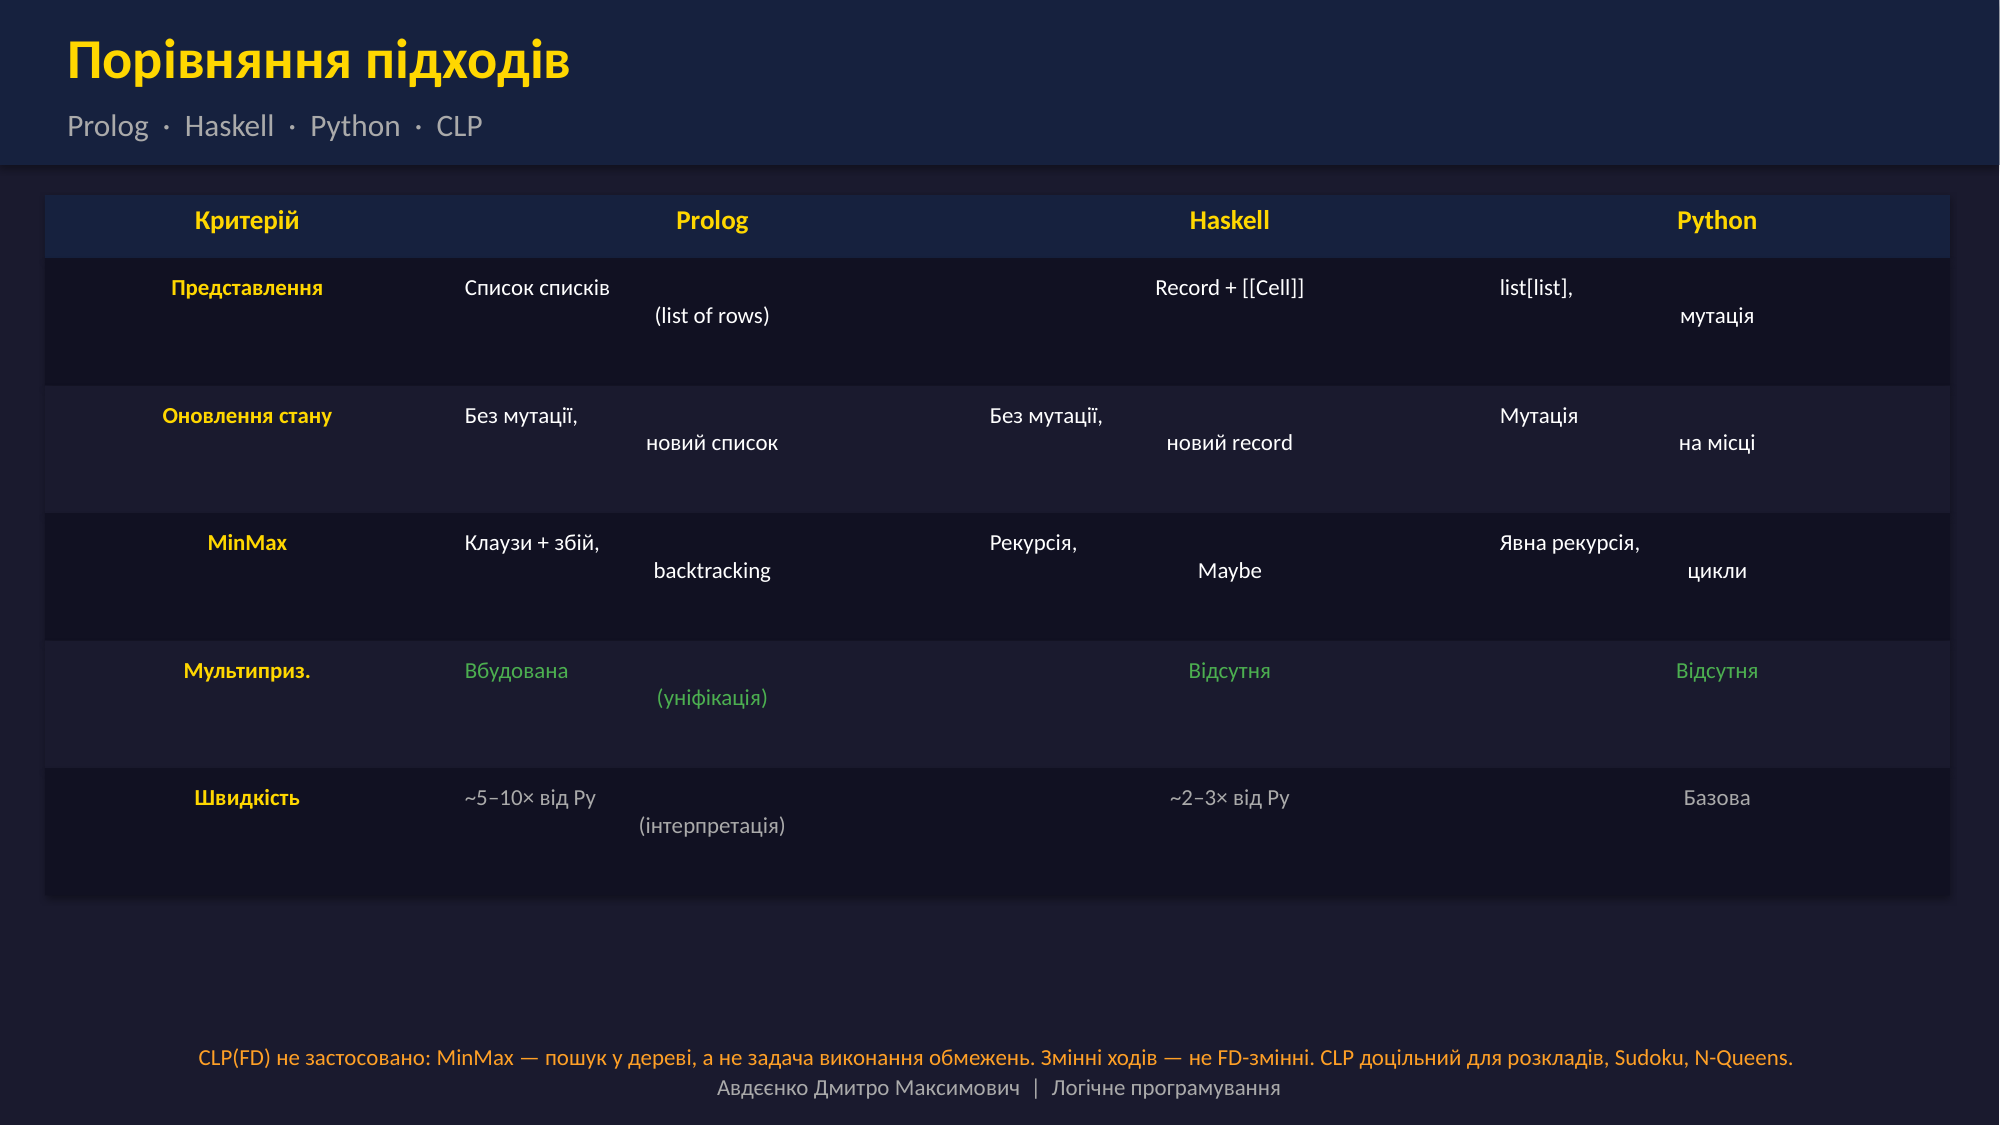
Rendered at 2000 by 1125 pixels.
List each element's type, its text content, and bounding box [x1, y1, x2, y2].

text_box Prolog [449, 194, 974, 243]
text_box ~2–3× від Py [974, 775, 1484, 818]
text_box [44, 194, 1951, 256]
text_box Базова [1484, 775, 1950, 818]
text_box Рекурсія, Maybe [974, 520, 1484, 591]
text_box ~5–10× від Py (інтерпретація) [449, 775, 975, 846]
text_box Список списків (list of rows) [449, 265, 975, 336]
text_box Без мутації, новий список [449, 392, 974, 463]
text_box Python [1484, 194, 1950, 243]
text_box [44, 385, 1951, 511]
text_box [44, 257, 1951, 383]
text_box Haskell [974, 194, 1484, 243]
text_box CLP(FD) не застосовано: MinMax — пошук у дереві, а не задача виконання обмежень. Змінні ходів — не FD-змінні. CLP доцільний для розкладів, Sudoku, N-Queens. [44, 1035, 1950, 1078]
text_box Відсутня [1484, 648, 1950, 691]
text_box Швидкість [44, 775, 449, 818]
text_box Вбудована (уніфікація) [449, 647, 975, 718]
text_box Клаузи + збій, backtracking [449, 520, 974, 591]
text_box Оновлення стану [44, 393, 449, 436]
text_box Мультиприз. [44, 648, 449, 691]
text_box [44, 512, 1951, 638]
text_box Порівняння підходів [52, 15, 1553, 97]
text_box Явна рекурсія, цикли [1484, 520, 1950, 591]
text_box Prolog · Haskell · Python · CLP [52, 97, 1553, 150]
text_box Представлення [44, 265, 449, 308]
text_box Record + [[Cell]] [974, 265, 1484, 308]
text_box [44, 640, 1951, 766]
text_box [0, 0, 2000, 166]
text_box MinMax [44, 520, 449, 563]
text_box [44, 767, 1951, 896]
text_box Без мутації, новий record [974, 392, 1484, 463]
text_box Відсутня [974, 648, 1484, 691]
text_box Авдєєнко Дмитро Максимович | Логічне програмування [0, 1065, 2000, 1108]
text_box Мутація на місці [1484, 392, 1950, 463]
text_box list[list], мутація [1484, 265, 1950, 336]
text_box Критерій [44, 194, 449, 243]
